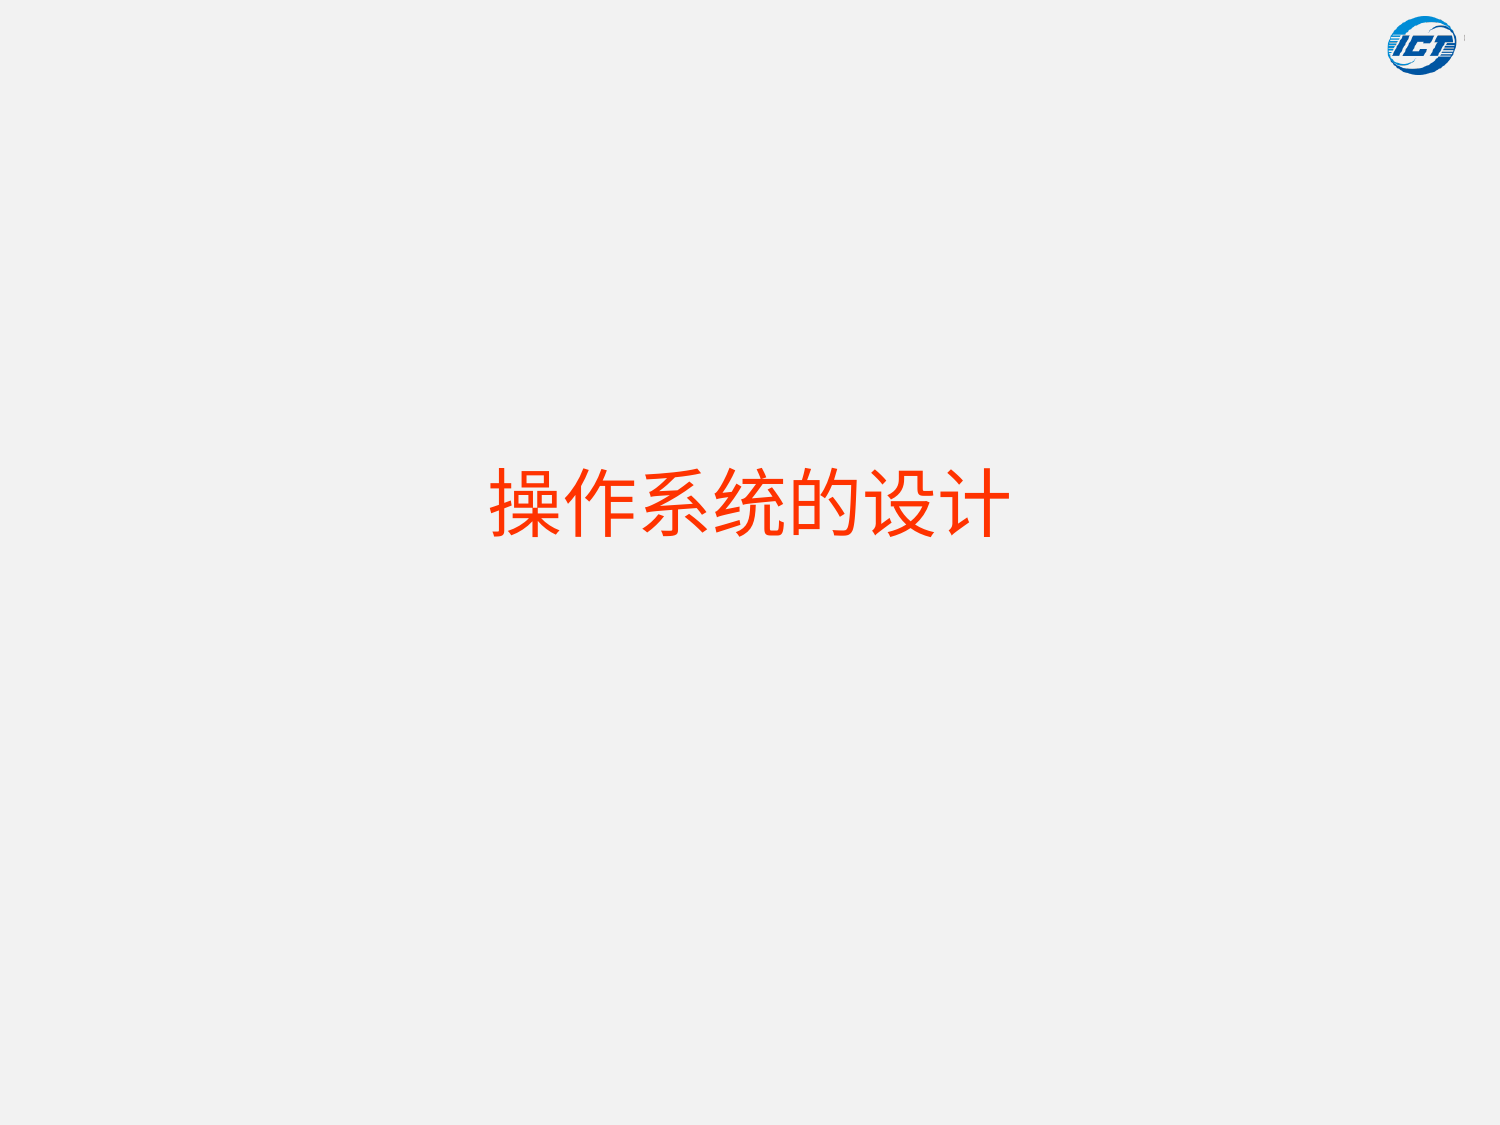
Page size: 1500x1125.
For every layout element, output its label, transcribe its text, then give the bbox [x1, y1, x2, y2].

picture [1387, 16, 1465, 82]
title 操作系统的设计 [112, 427, 1388, 576]
